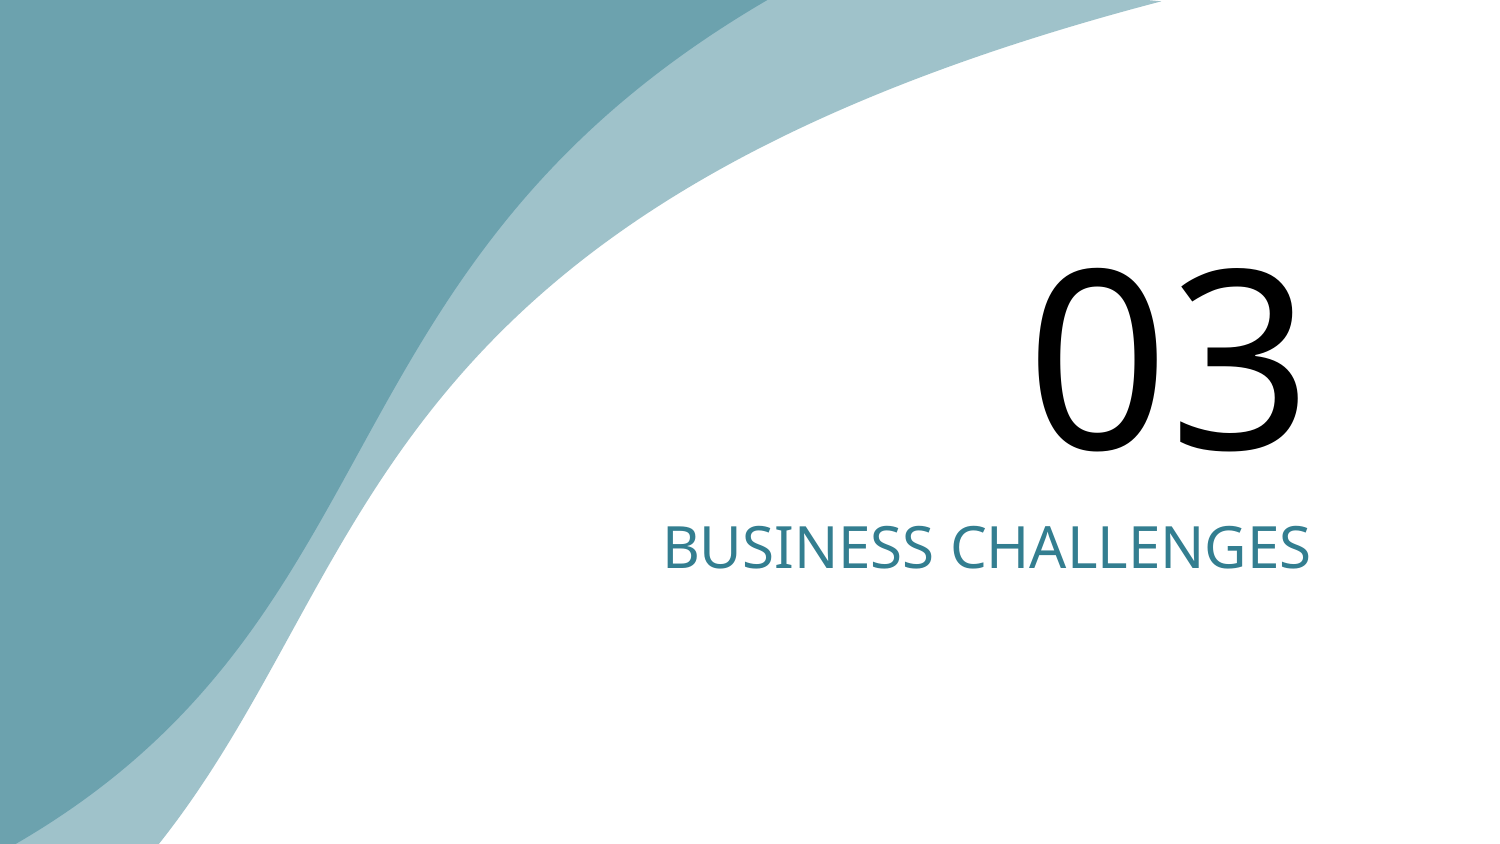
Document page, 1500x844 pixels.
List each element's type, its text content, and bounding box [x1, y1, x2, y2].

title BUSINESS CHALLENGES [460, 495, 1328, 565]
title 03 [639, 192, 1328, 495]
